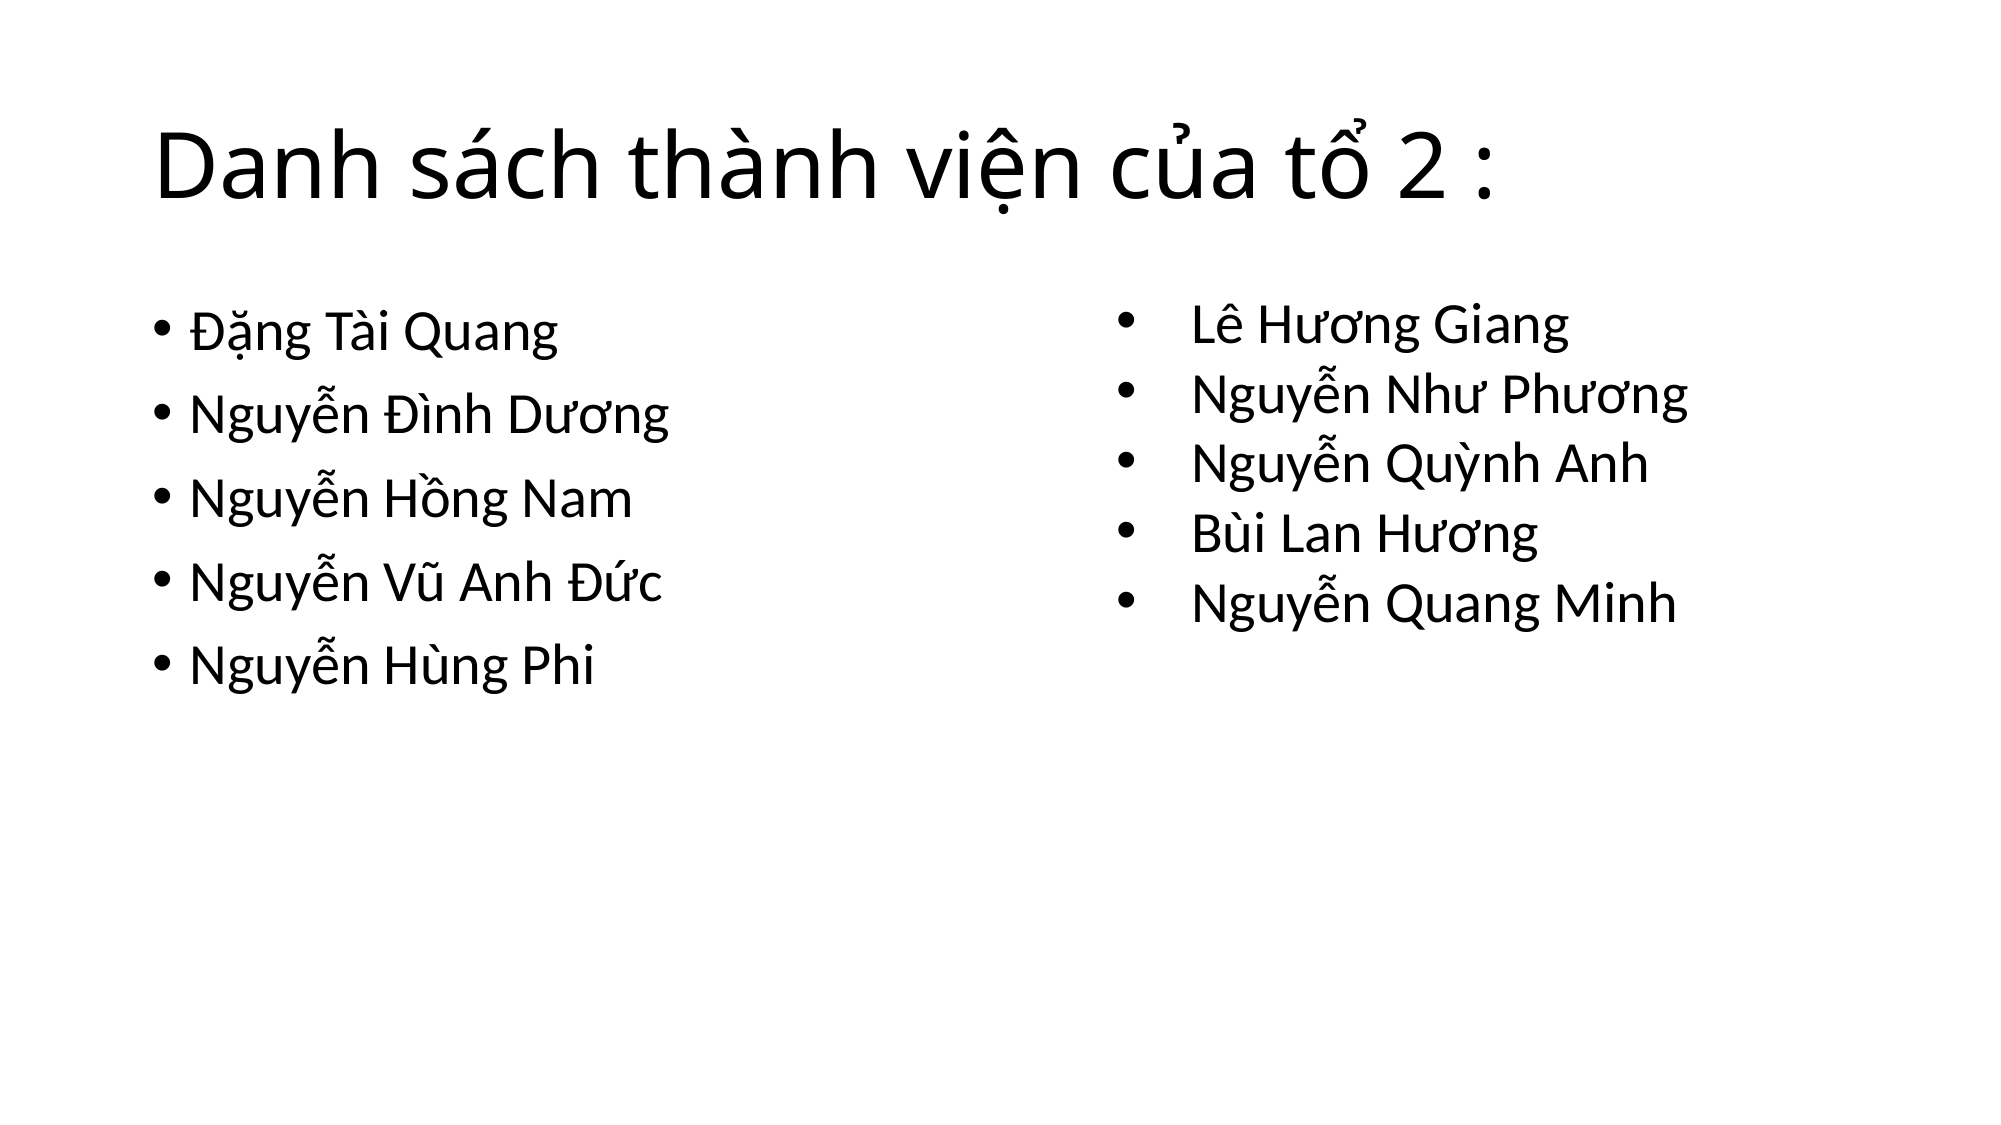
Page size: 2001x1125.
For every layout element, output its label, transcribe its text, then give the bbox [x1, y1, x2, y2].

title Danh sách thành viện của tổ 2 : [137, 59, 1863, 278]
text_box Lê Hương Giang Nguyễn Như Phương Nguyễn Quỳnh Anh Bùi Lan Hương Nguyễn Quang Minh [1101, 277, 1854, 712]
list Đặng Tài Quang Nguyễn Đình Dương Nguyễn Hồng Nam Nguyễn Vũ Anh Đức Nguyễn Hùng Phi [137, 292, 1863, 1051]
